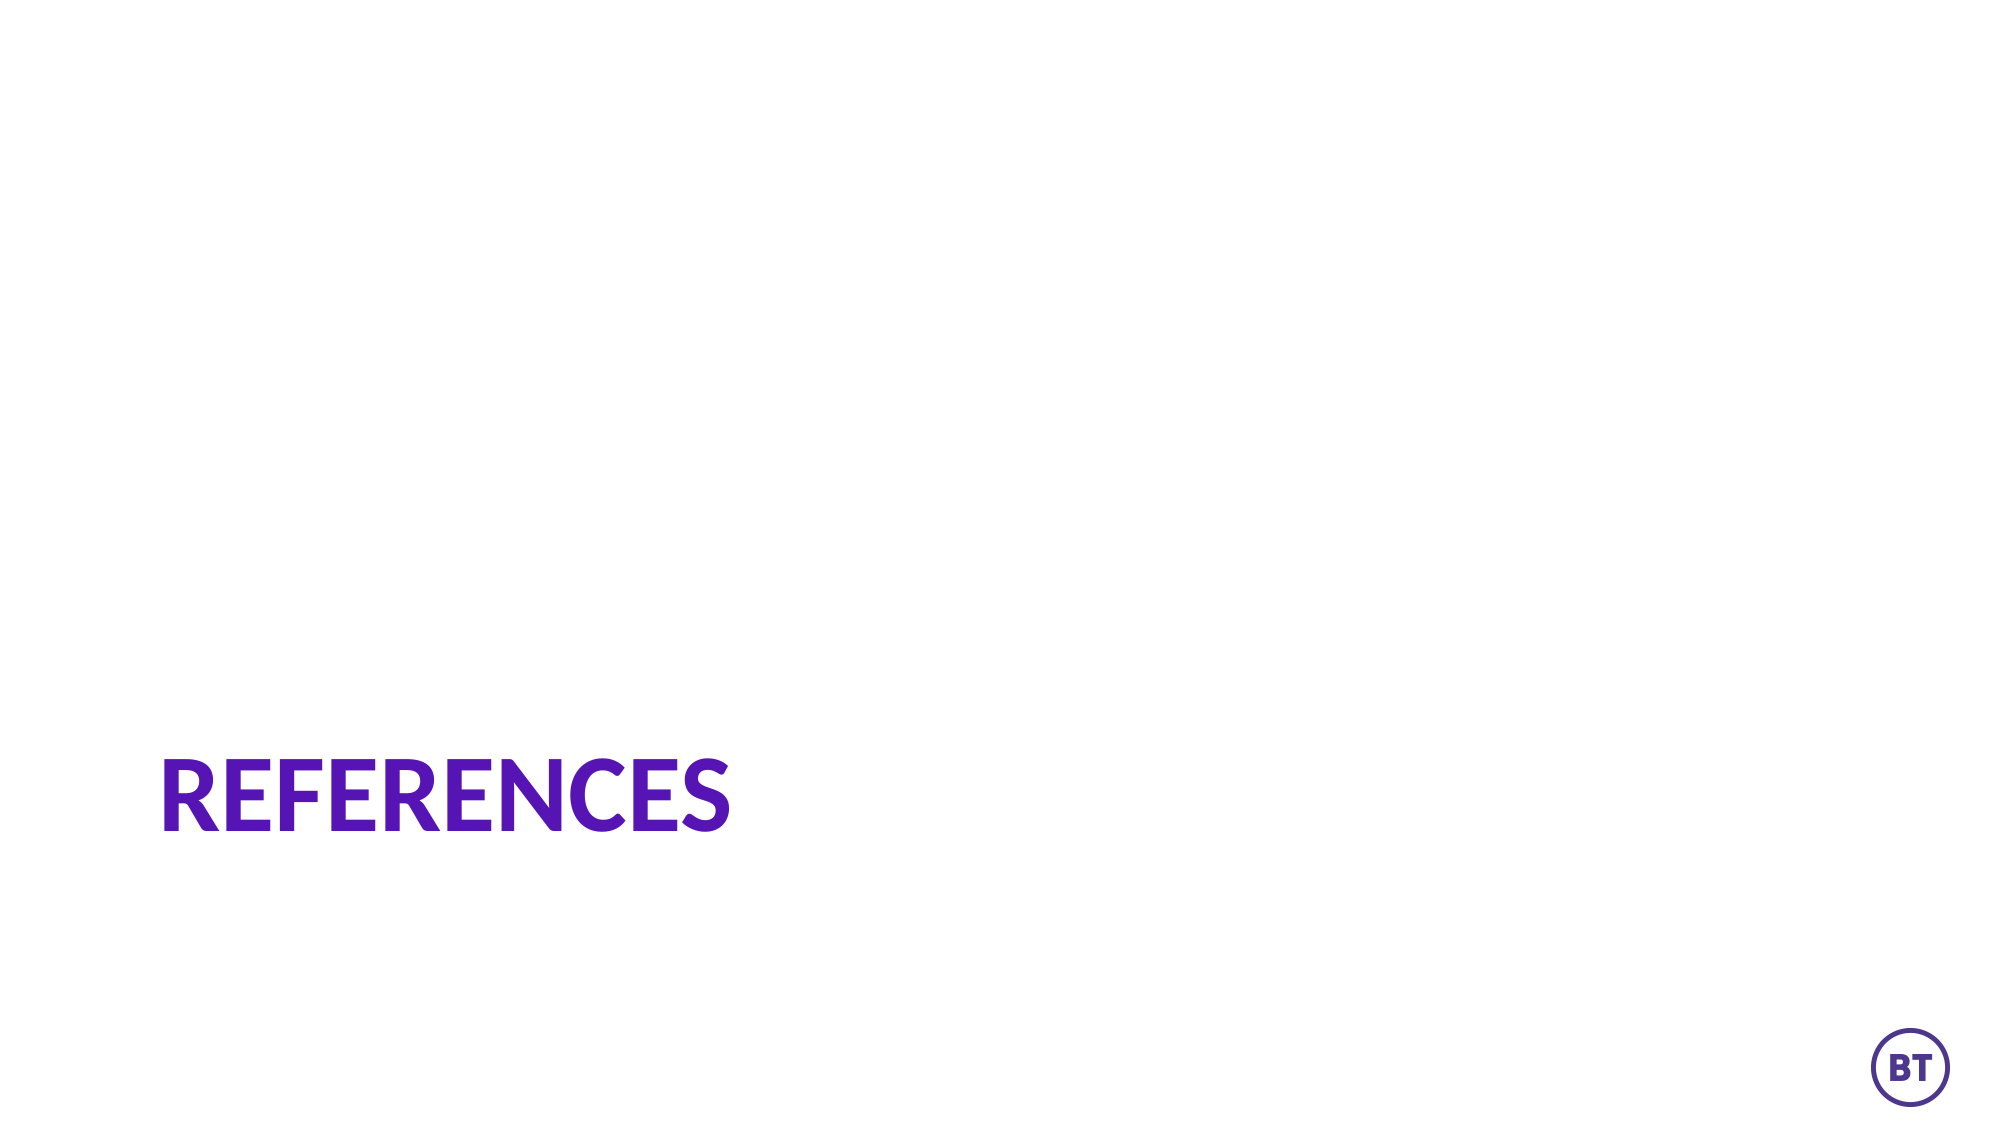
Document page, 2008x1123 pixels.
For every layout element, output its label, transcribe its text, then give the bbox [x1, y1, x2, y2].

title References [158, 721, 1866, 944]
picture [1871, 1028, 1950, 1107]
